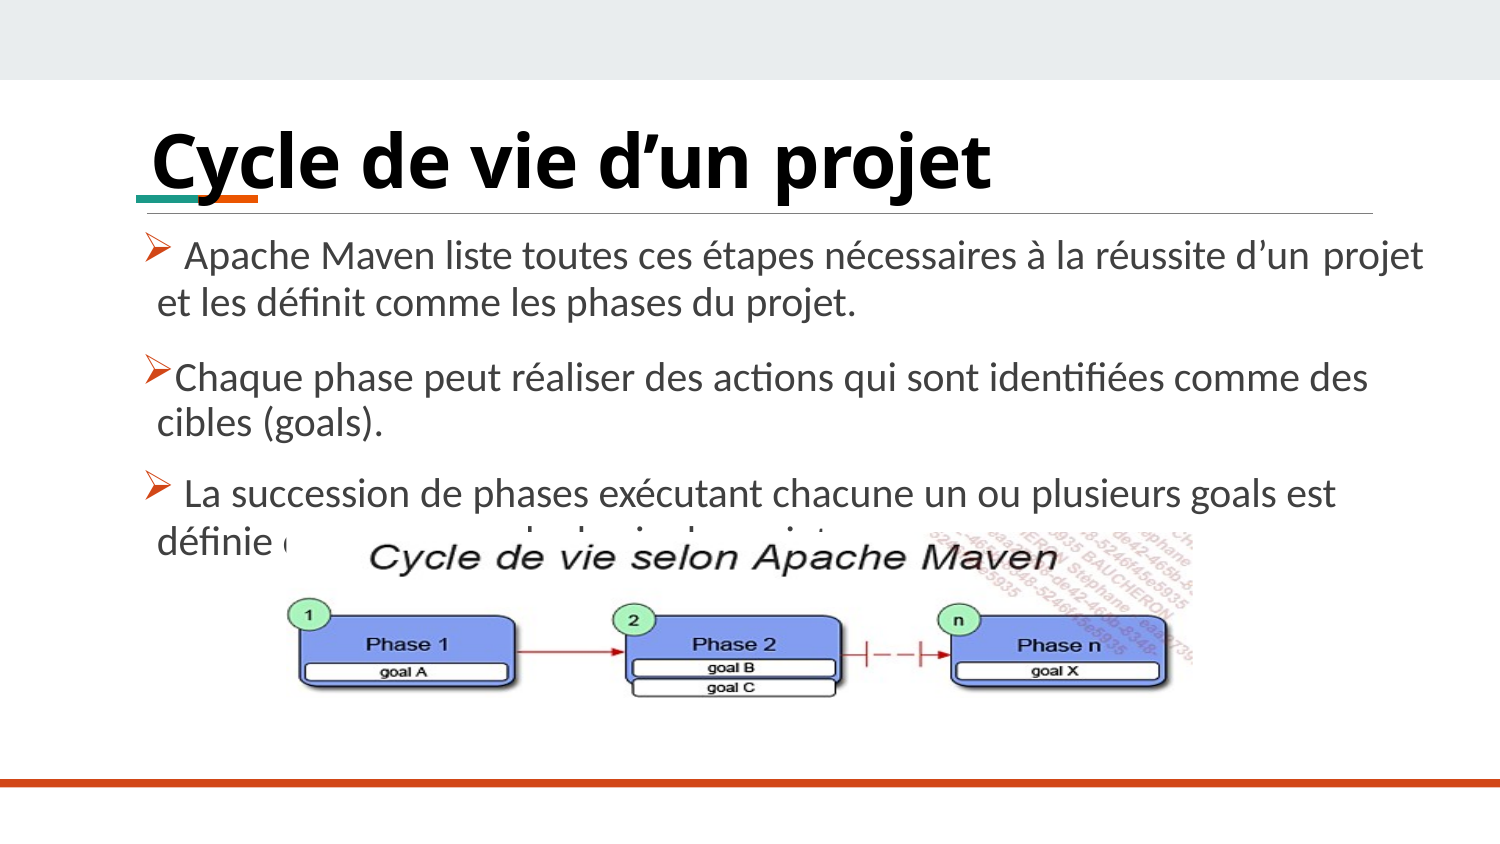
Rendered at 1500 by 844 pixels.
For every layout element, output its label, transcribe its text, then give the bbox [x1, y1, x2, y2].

title Cycle de vie d’un projet [147, 111, 1067, 228]
text_box Apache Maven liste toutes ces étapes nécessaires à la réussite d’un projet et les définit comme les phases du projet. Chaque phase peut réaliser des actions qui sont identifiées comme des cibles (goals). La succession de phases exécutant chacune un ou plusieurs goals est définie comme un cycle de vie du projet. [139, 228, 1435, 564]
text_box [0, 779, 1500, 788]
text_box [286, 532, 1193, 698]
